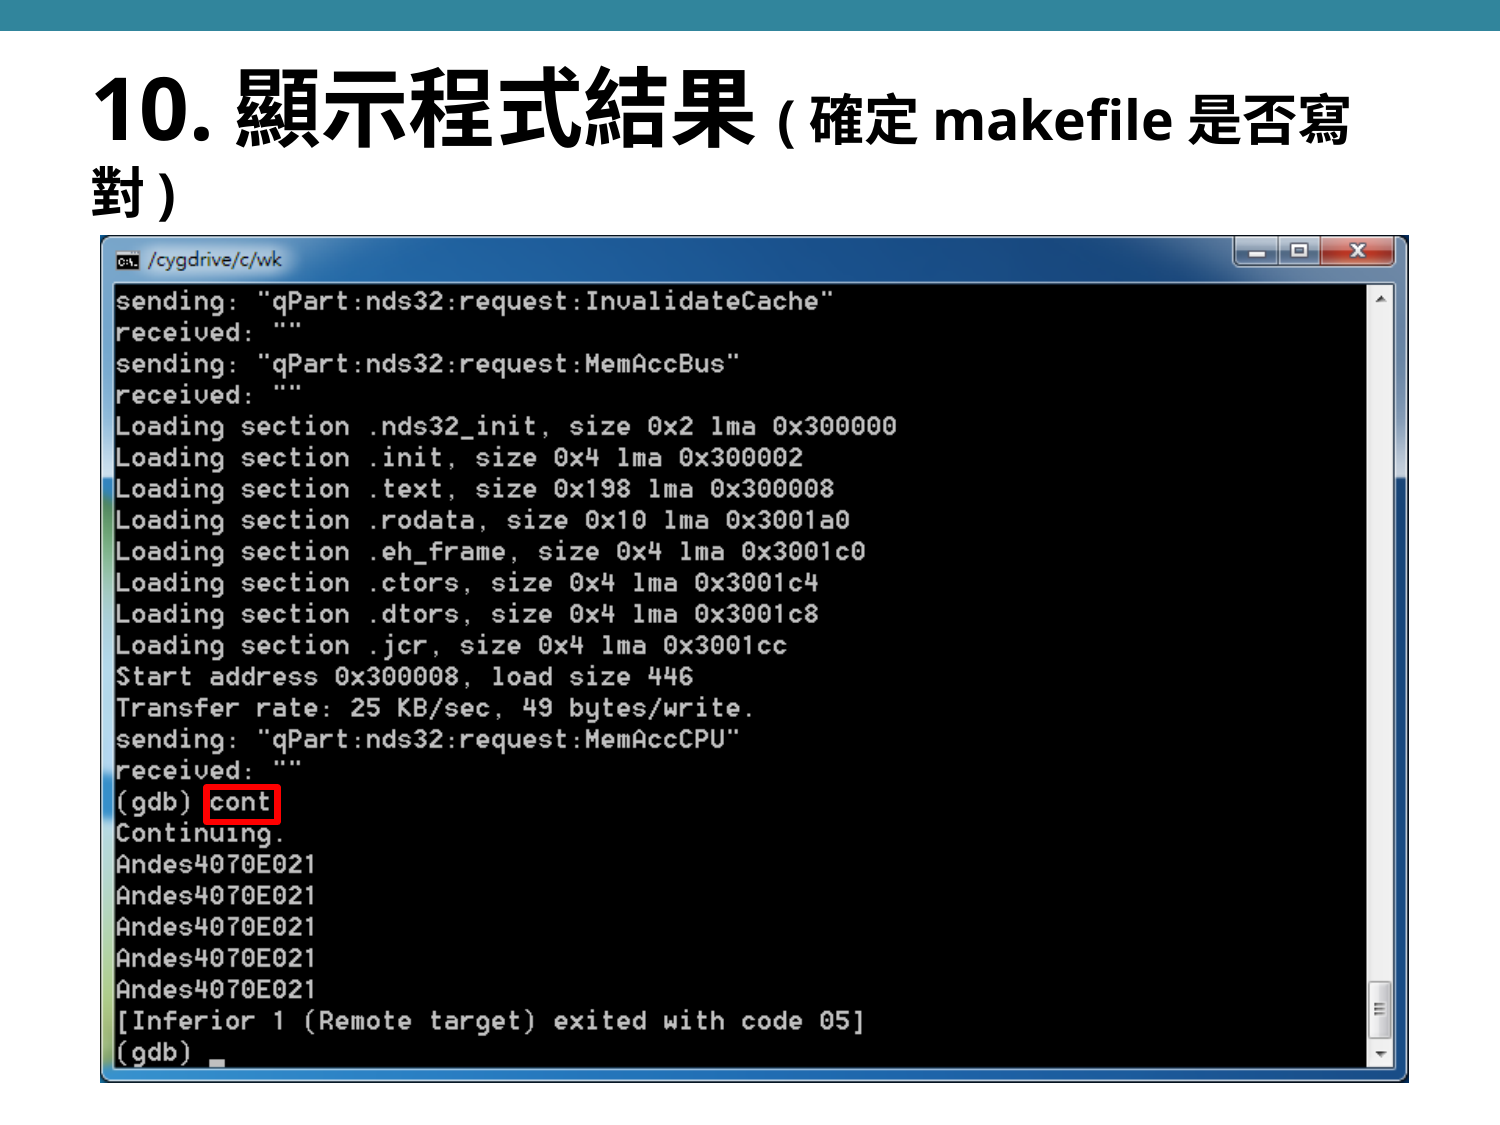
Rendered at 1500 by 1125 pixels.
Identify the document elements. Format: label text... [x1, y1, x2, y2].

title 10.顯示程式結果(確定makefile是否寫對) [75, 45, 1425, 233]
picture [100, 235, 1409, 1084]
